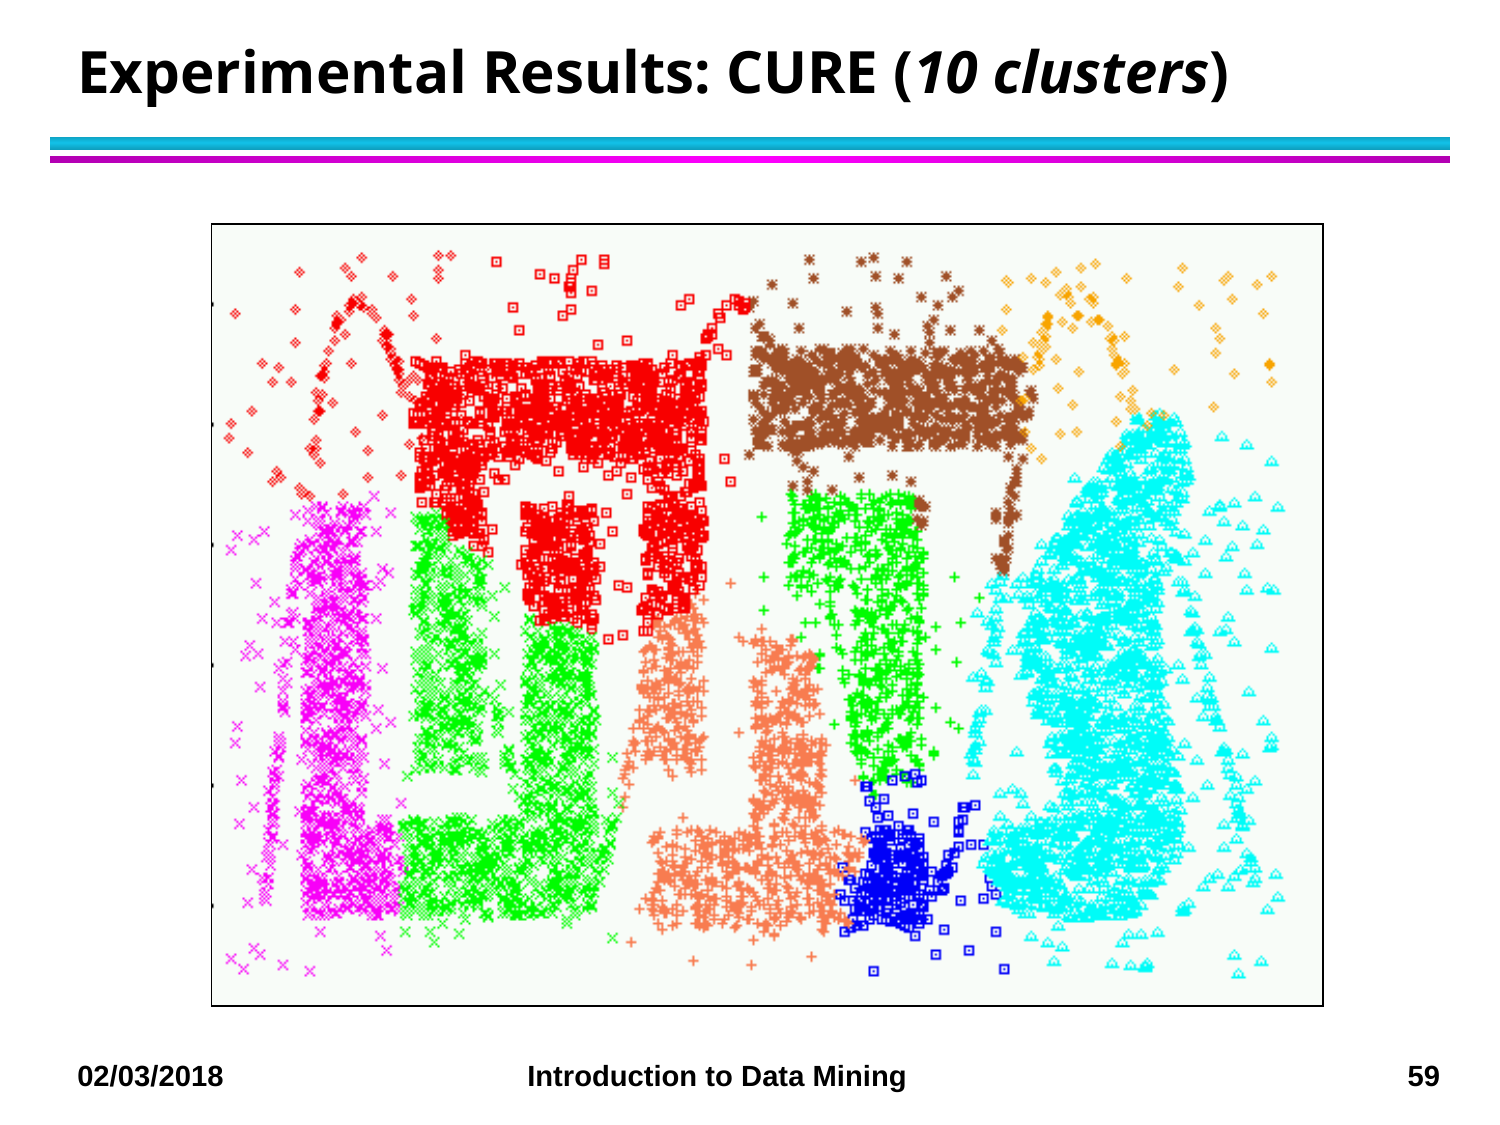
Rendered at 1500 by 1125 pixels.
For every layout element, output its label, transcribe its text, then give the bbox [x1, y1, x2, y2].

picture [212, 224, 1323, 1006]
title Experimental Results: CURE (10 clusters) [62, 24, 1463, 113]
